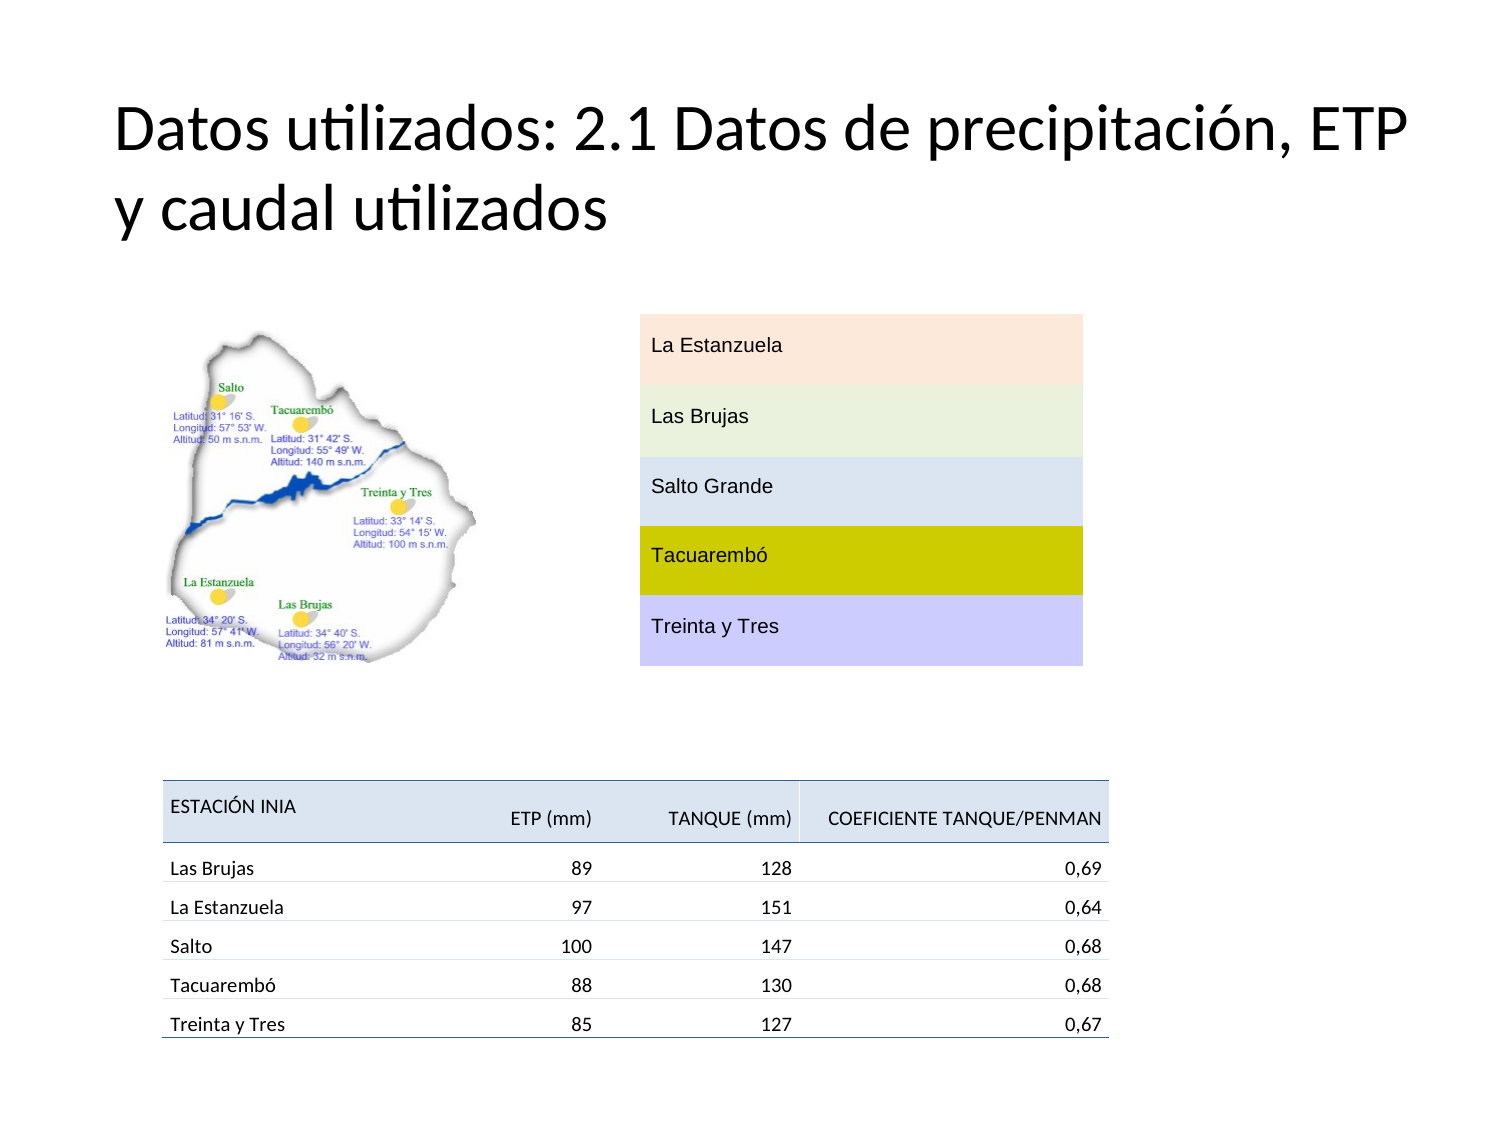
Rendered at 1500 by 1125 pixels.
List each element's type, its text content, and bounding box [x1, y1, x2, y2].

picture [147, 314, 1119, 753]
text_box Datos utilizados: 2.1 Datos de precipitación, ETP y caudal utilizados [99, 70, 1450, 258]
picture [155, 780, 1119, 1102]
